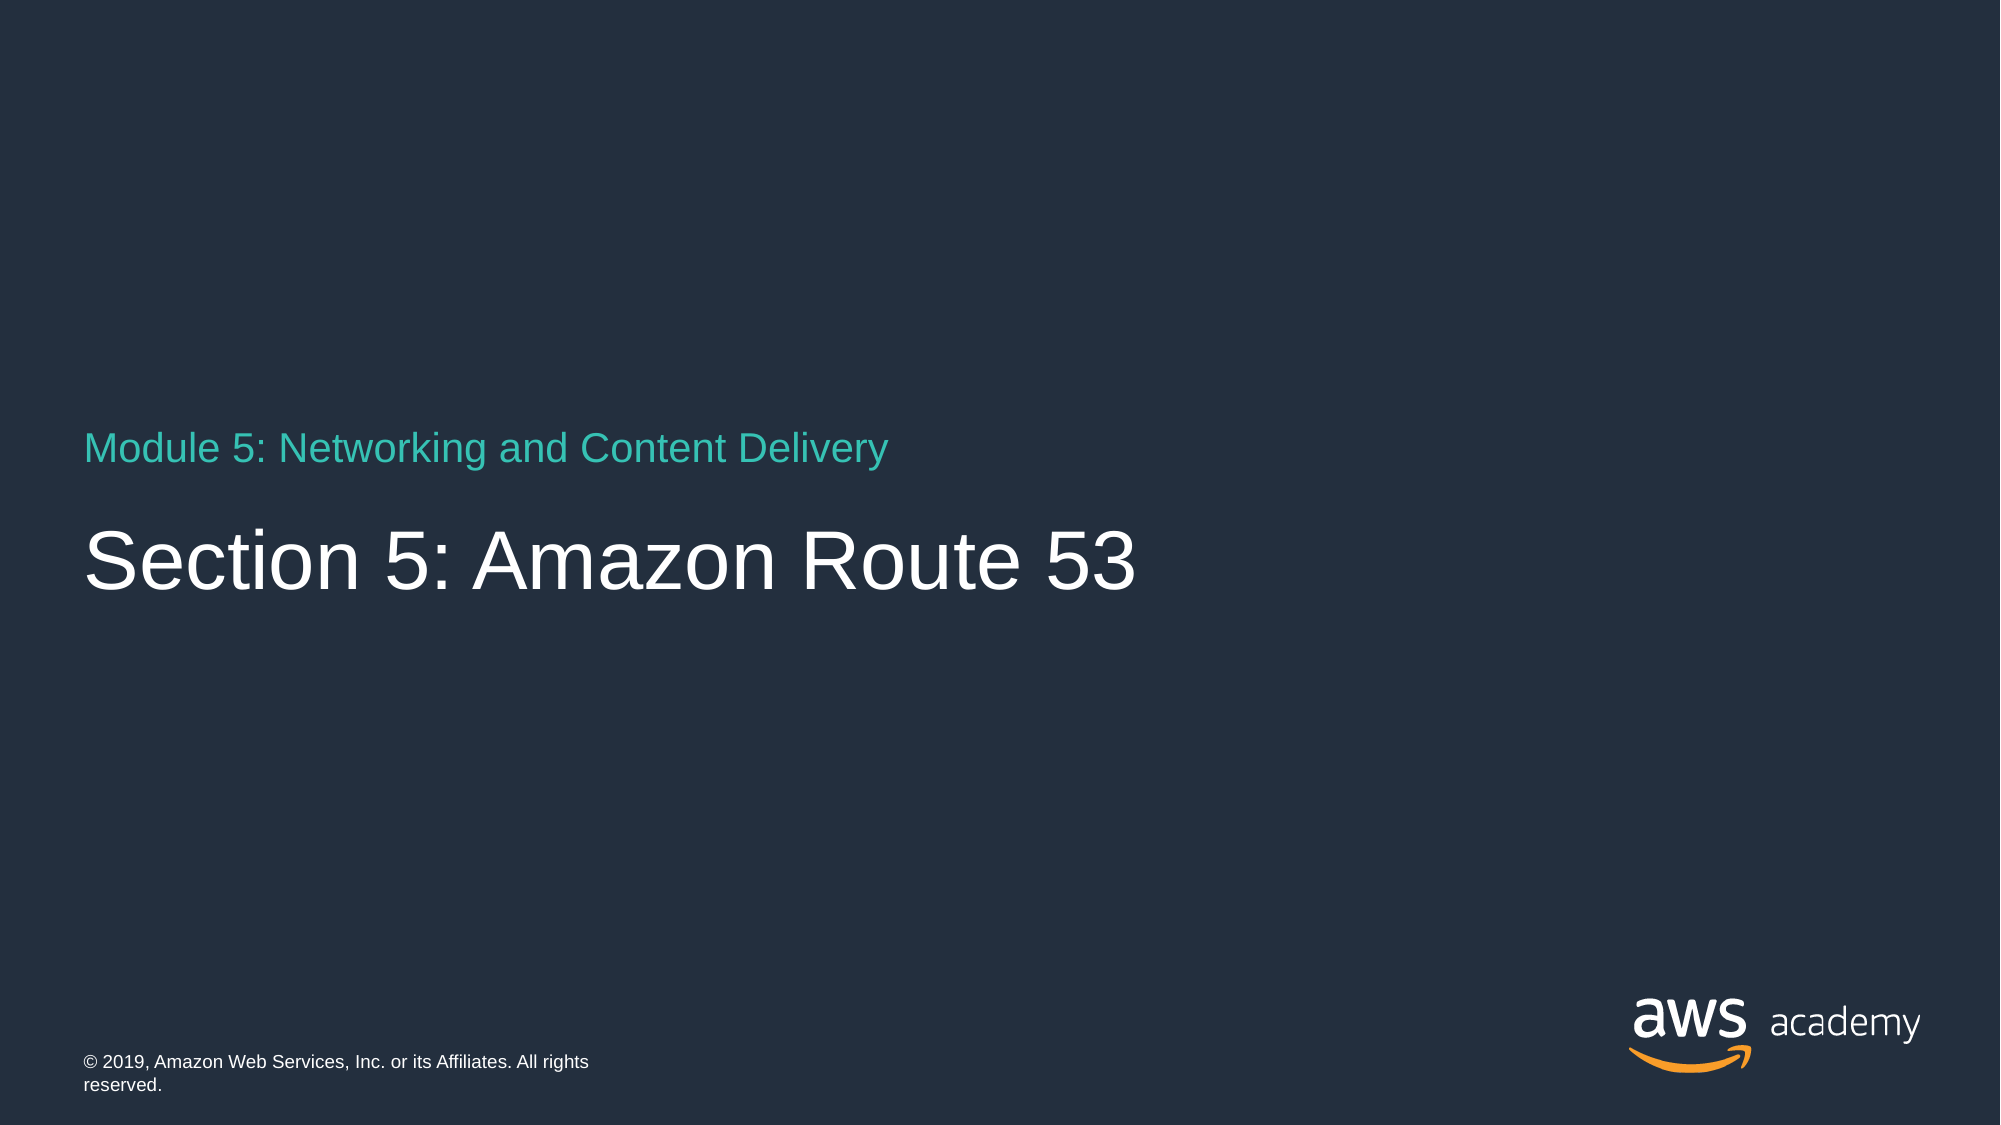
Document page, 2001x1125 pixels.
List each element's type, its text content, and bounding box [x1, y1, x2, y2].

footer © 2019, Amazon Web Services, Inc. or its Affiliates. All rights reserved. [68, 1042, 682, 1103]
title Section 5: Amazon Route 53 [68, 523, 1932, 602]
picture [1629, 998, 1920, 1073]
list Module 5: Networking and Content Delivery [68, 418, 1391, 500]
